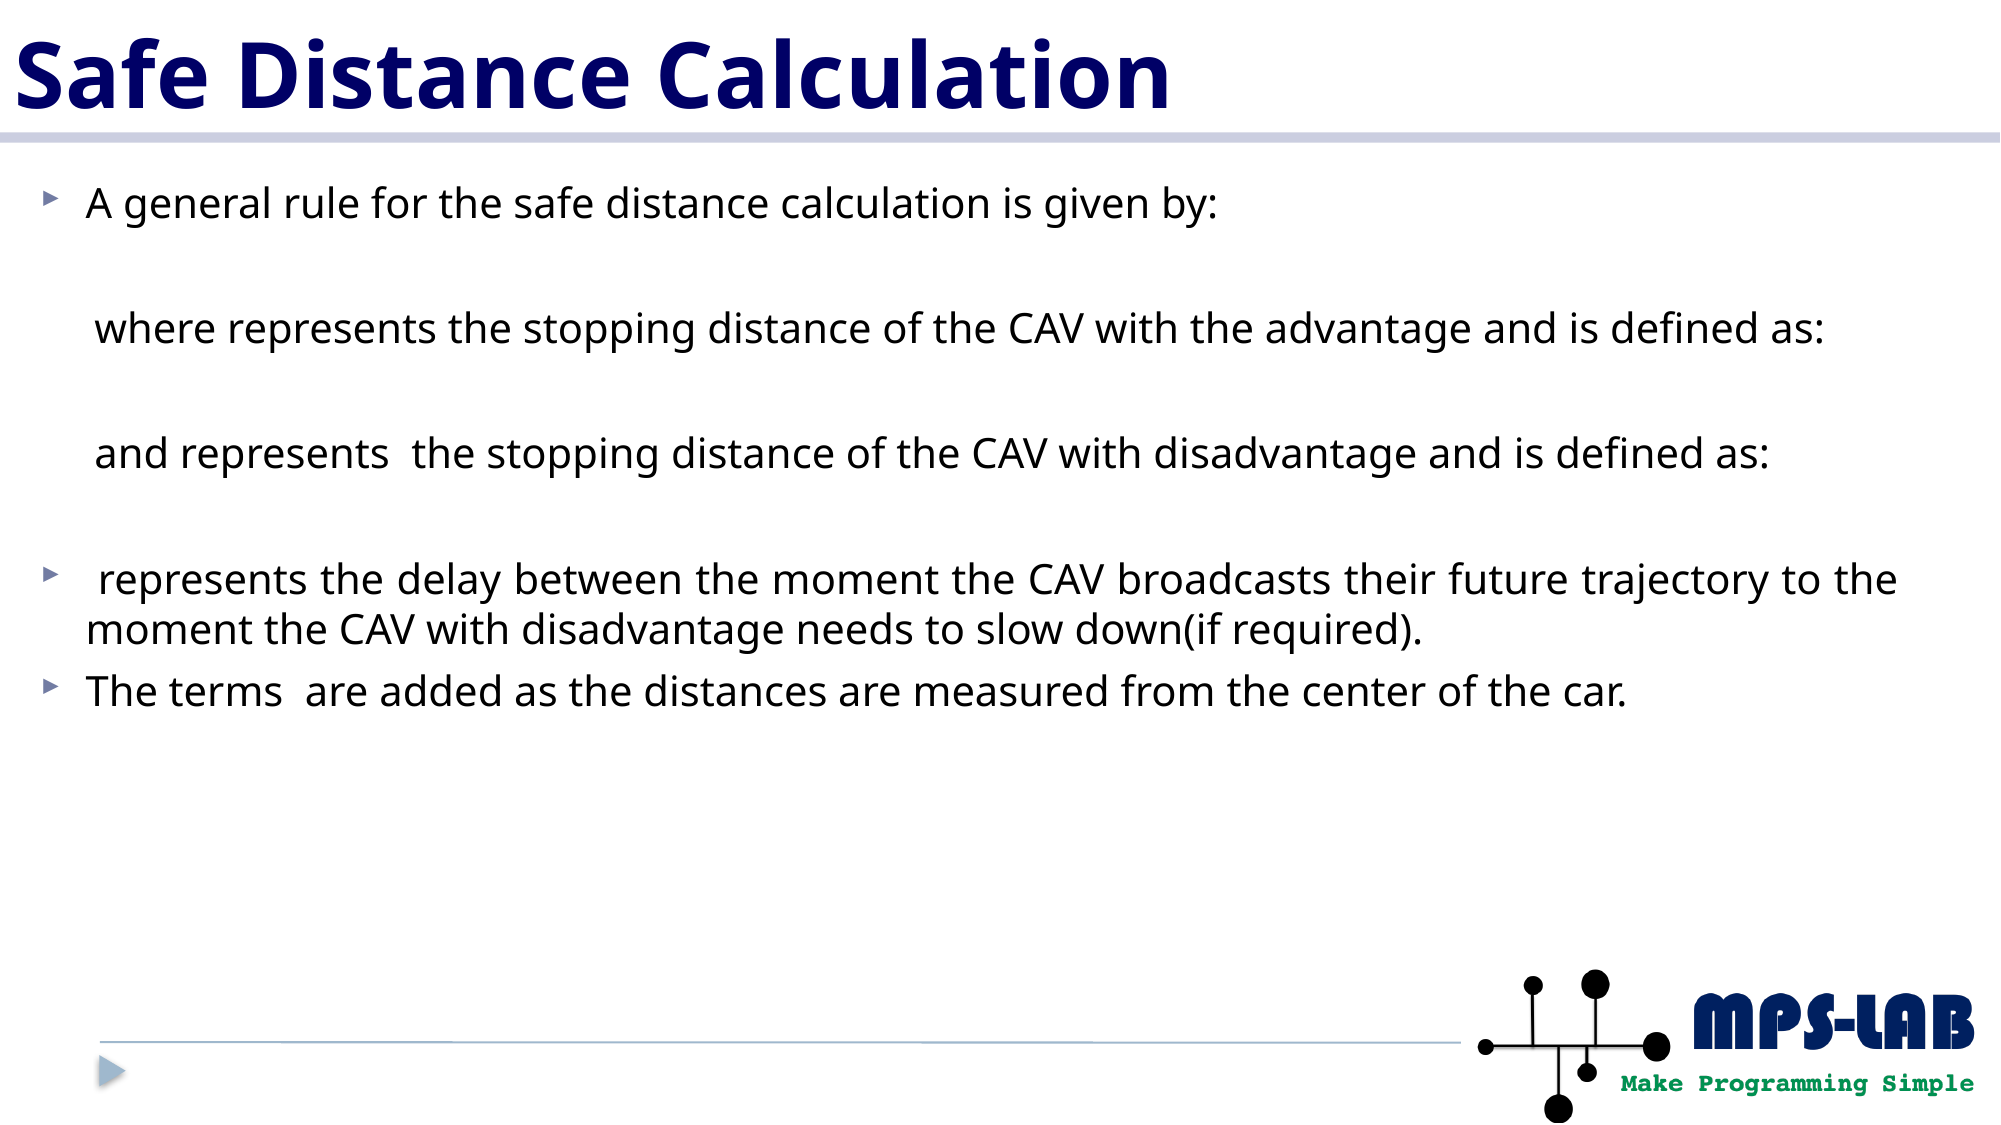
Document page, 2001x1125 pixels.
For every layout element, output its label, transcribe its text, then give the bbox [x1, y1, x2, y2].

picture [1477, 950, 2001, 1123]
title Safe Distance Calculation [0, 0, 2000, 134]
